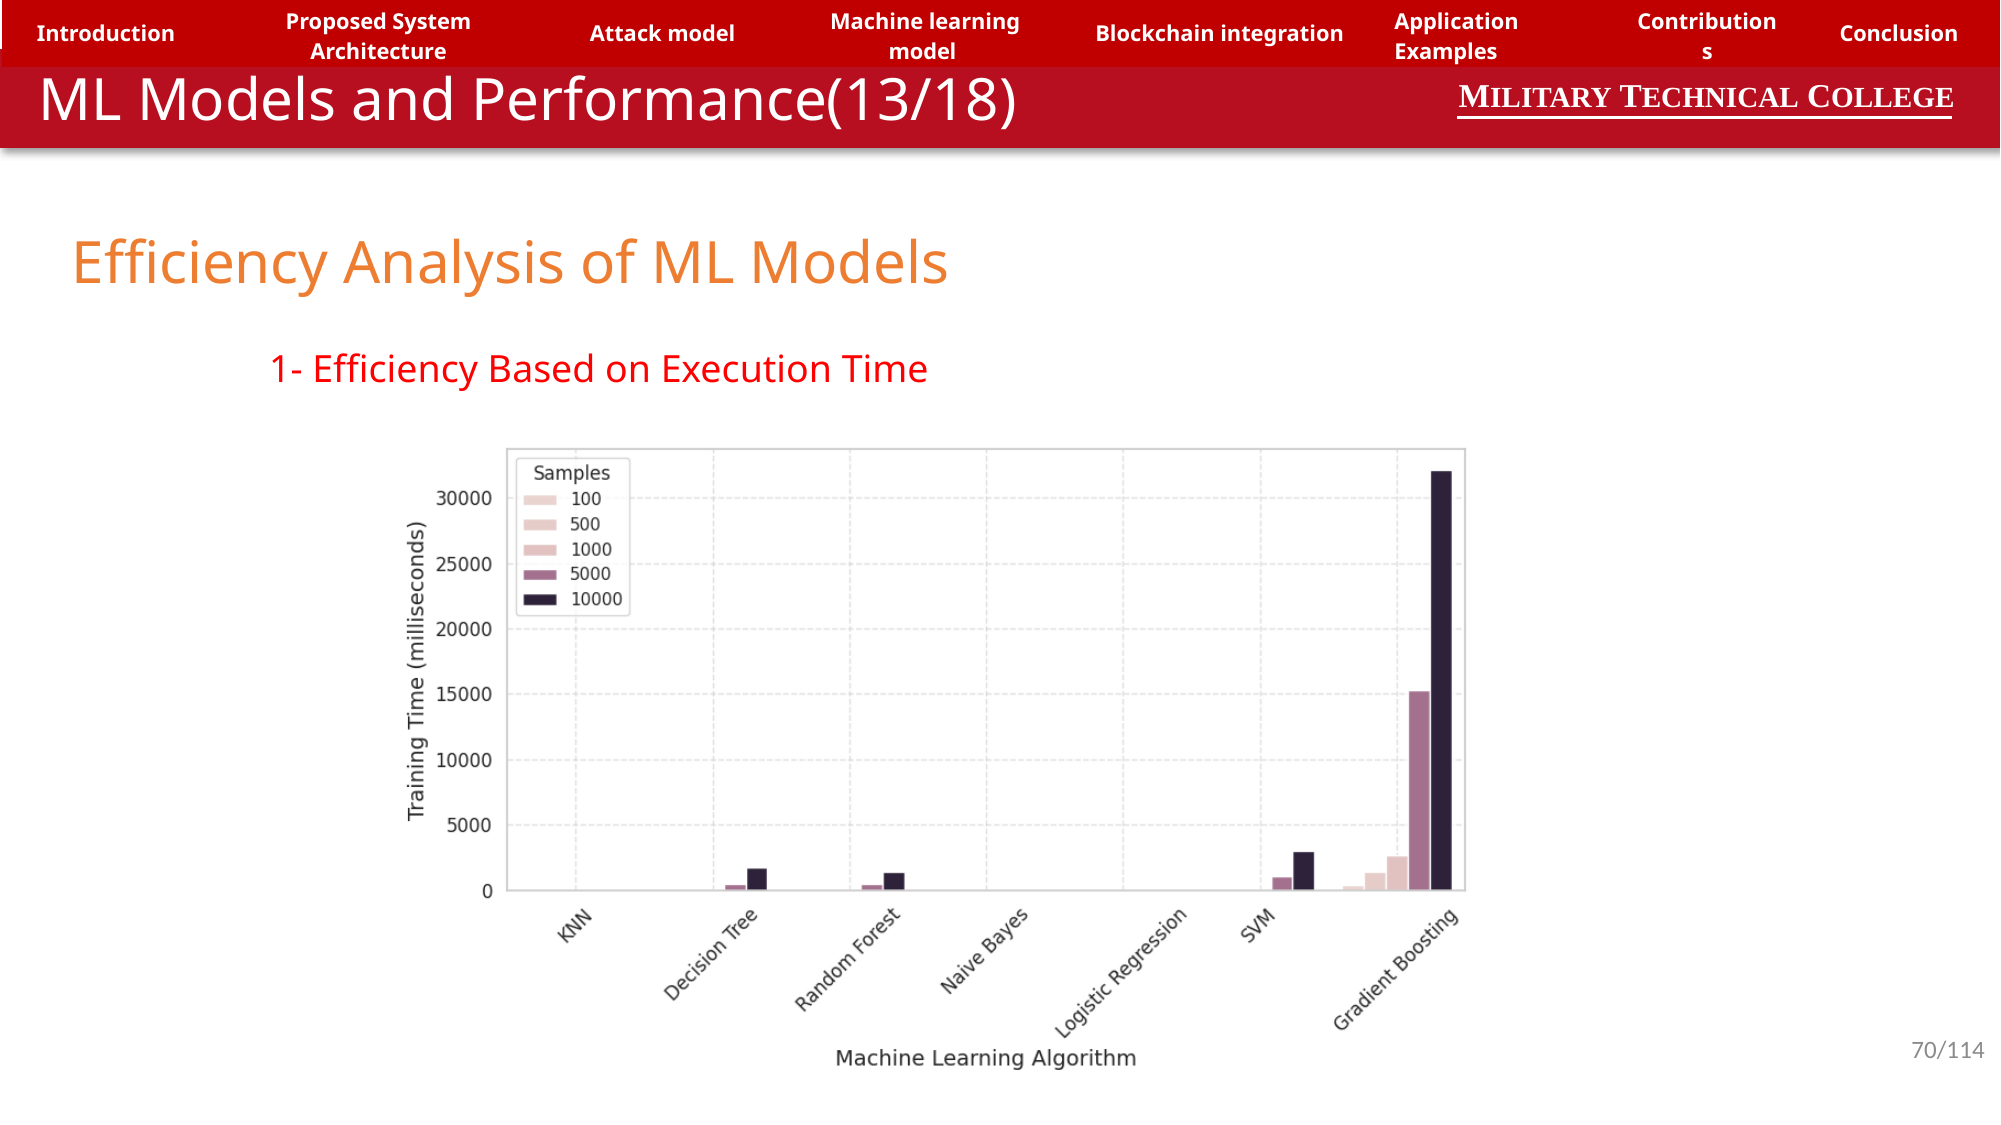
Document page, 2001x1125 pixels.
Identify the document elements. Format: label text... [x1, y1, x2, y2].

text_box 1- Efficiency Based on Execution Time [254, 337, 1264, 398]
picture [397, 438, 1475, 1082]
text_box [0, 49, 2000, 148]
table_header Proposed System Architecture [211, 0, 546, 49]
table_header Blockchain integration [1066, 0, 1379, 49]
text_box Efficiency Analysis of ML Models [56, 217, 1353, 303]
table_header Introduction [2, 0, 211, 49]
table_header Attack model [546, 0, 785, 49]
table_header Contributions [1618, 0, 1797, 49]
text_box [1443, 66, 2000, 123]
table_header Conclusion [1797, 0, 2000, 49]
table_header Machine learning model [785, 0, 1066, 49]
table_header Application Examples [1379, 0, 1618, 49]
